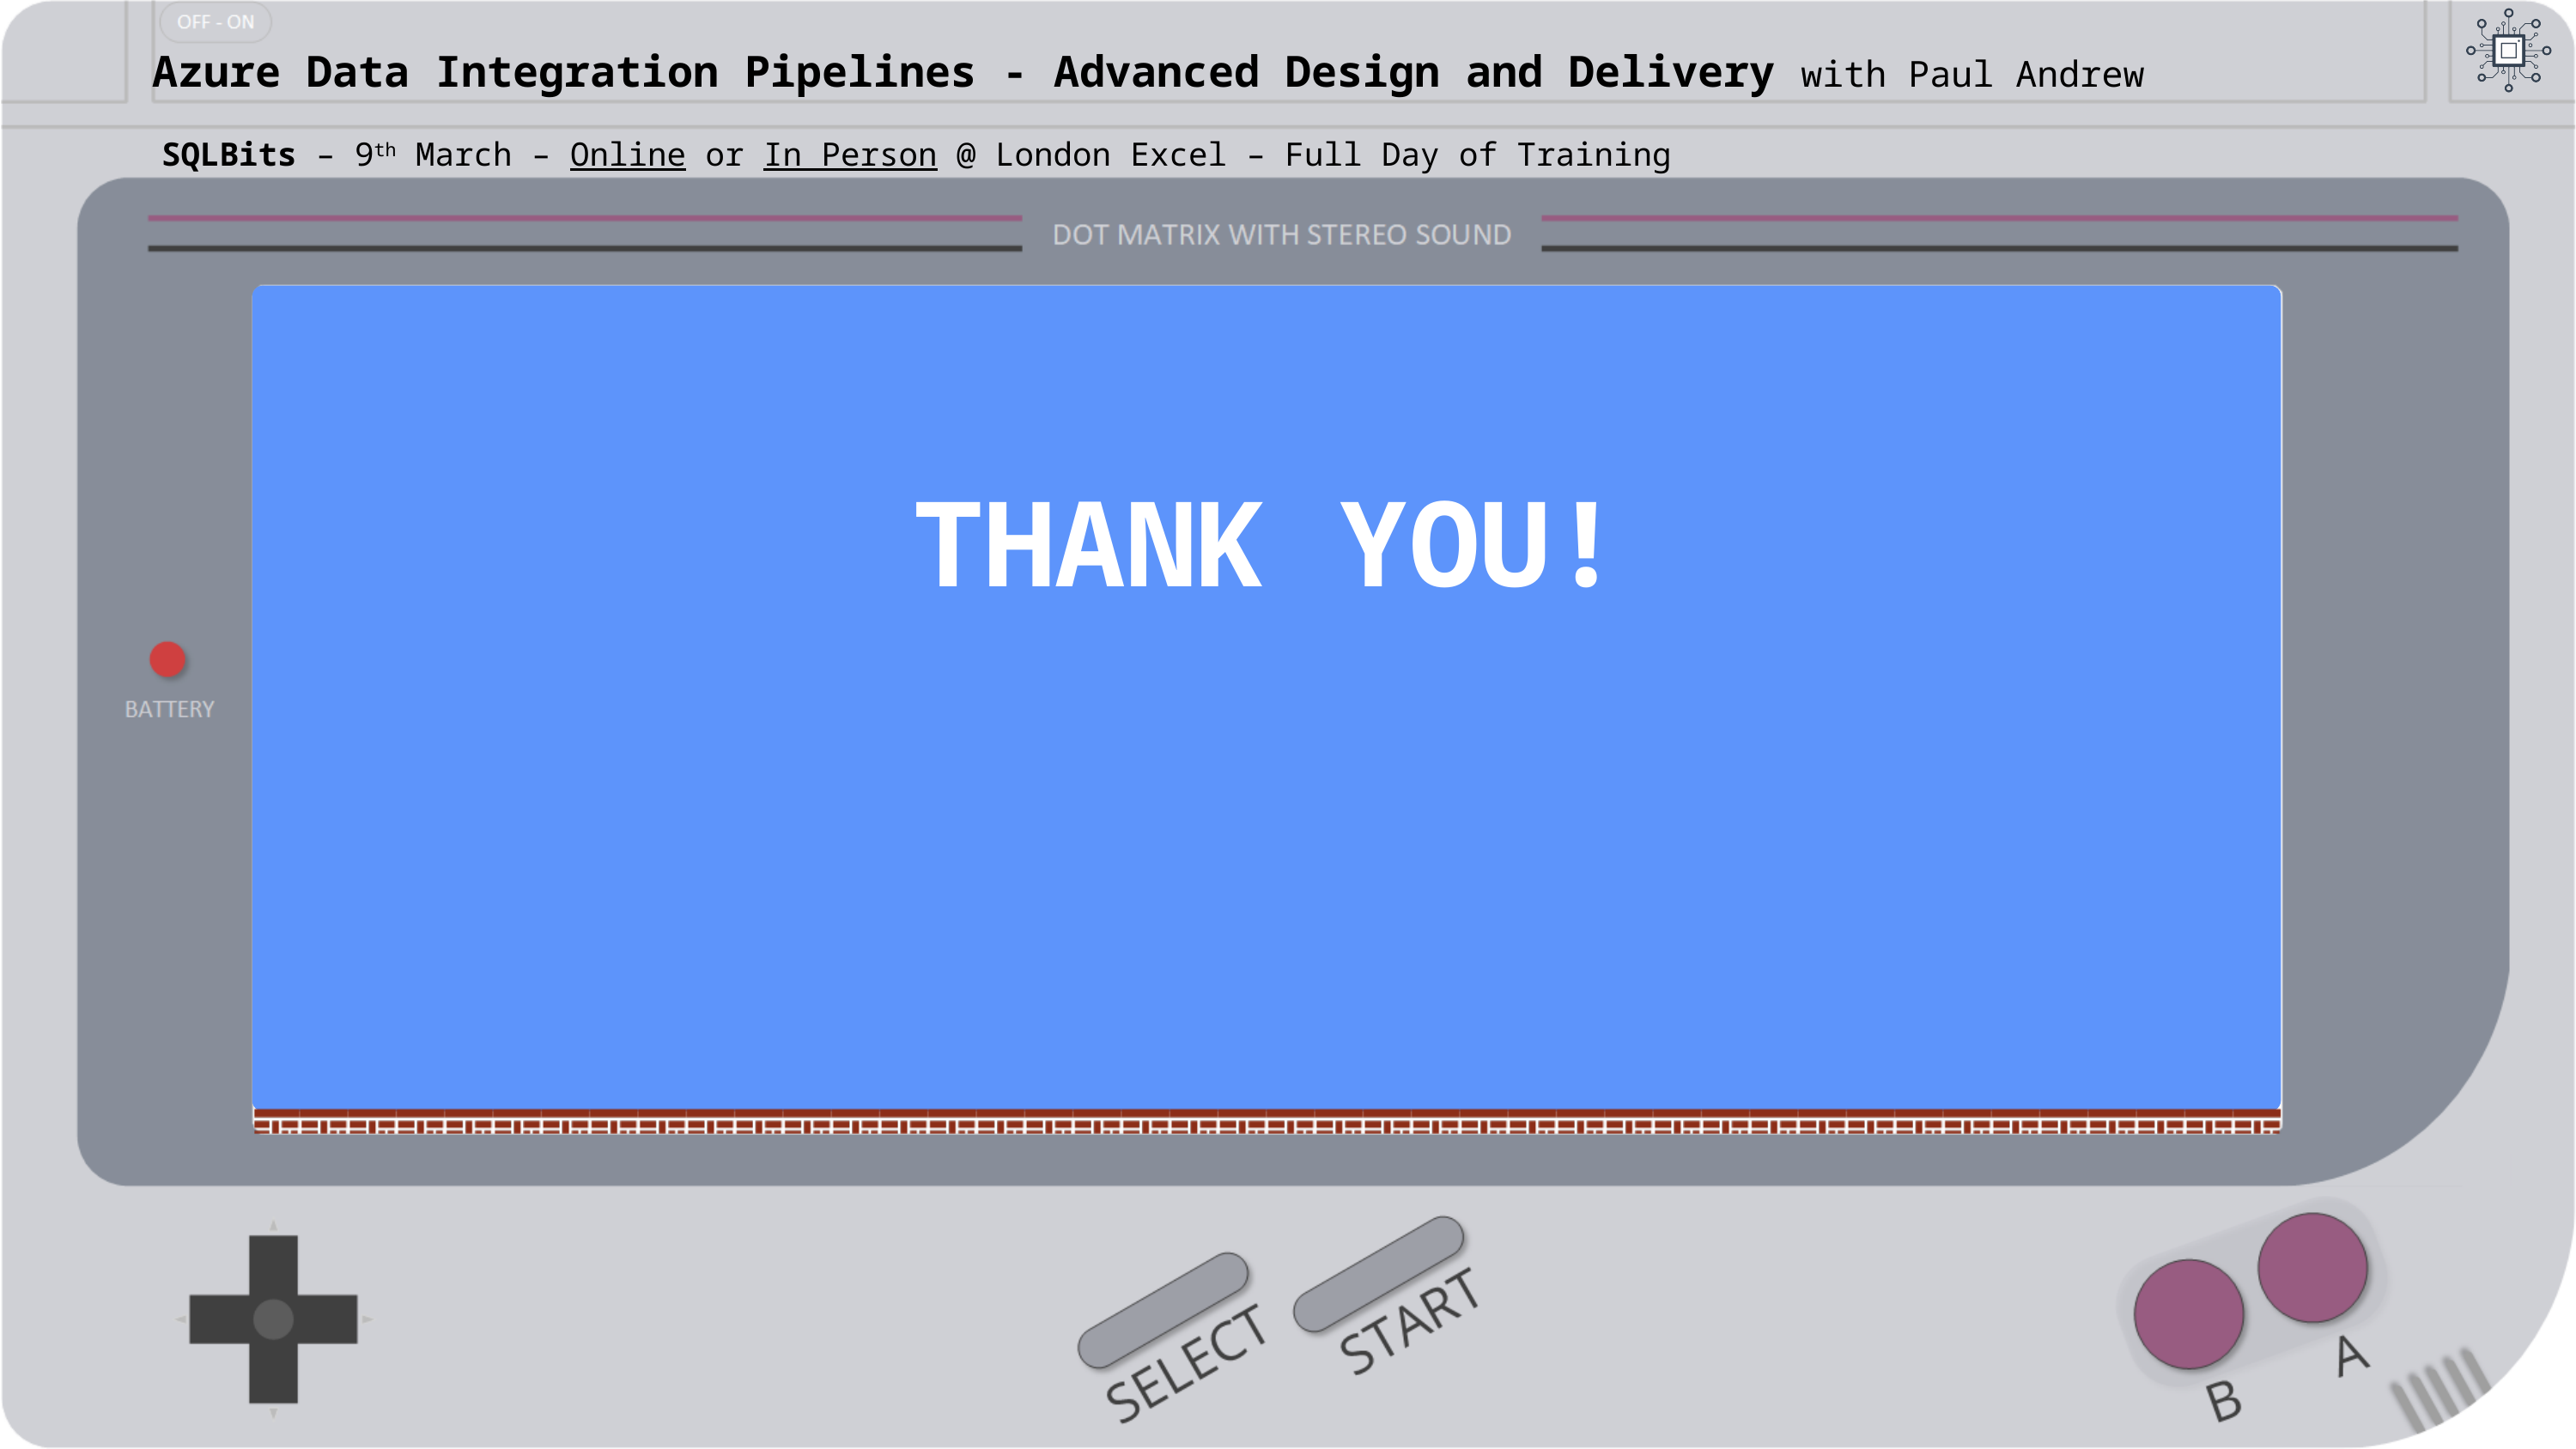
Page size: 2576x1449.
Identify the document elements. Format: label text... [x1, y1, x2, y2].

picture [2465, 7, 2553, 94]
picture [254, 1105, 2281, 1134]
text_box SQLBits – 9th March – Online or In Person @ London Excel – Full Day of Training [149, 127, 2016, 179]
text_box [252, 285, 2281, 1107]
text_box Azure Data Integration Pipelines - Advanced Design and Delivery with Paul Andrew [139, 38, 2157, 102]
text_box THANK YOU! [901, 462, 1635, 616]
